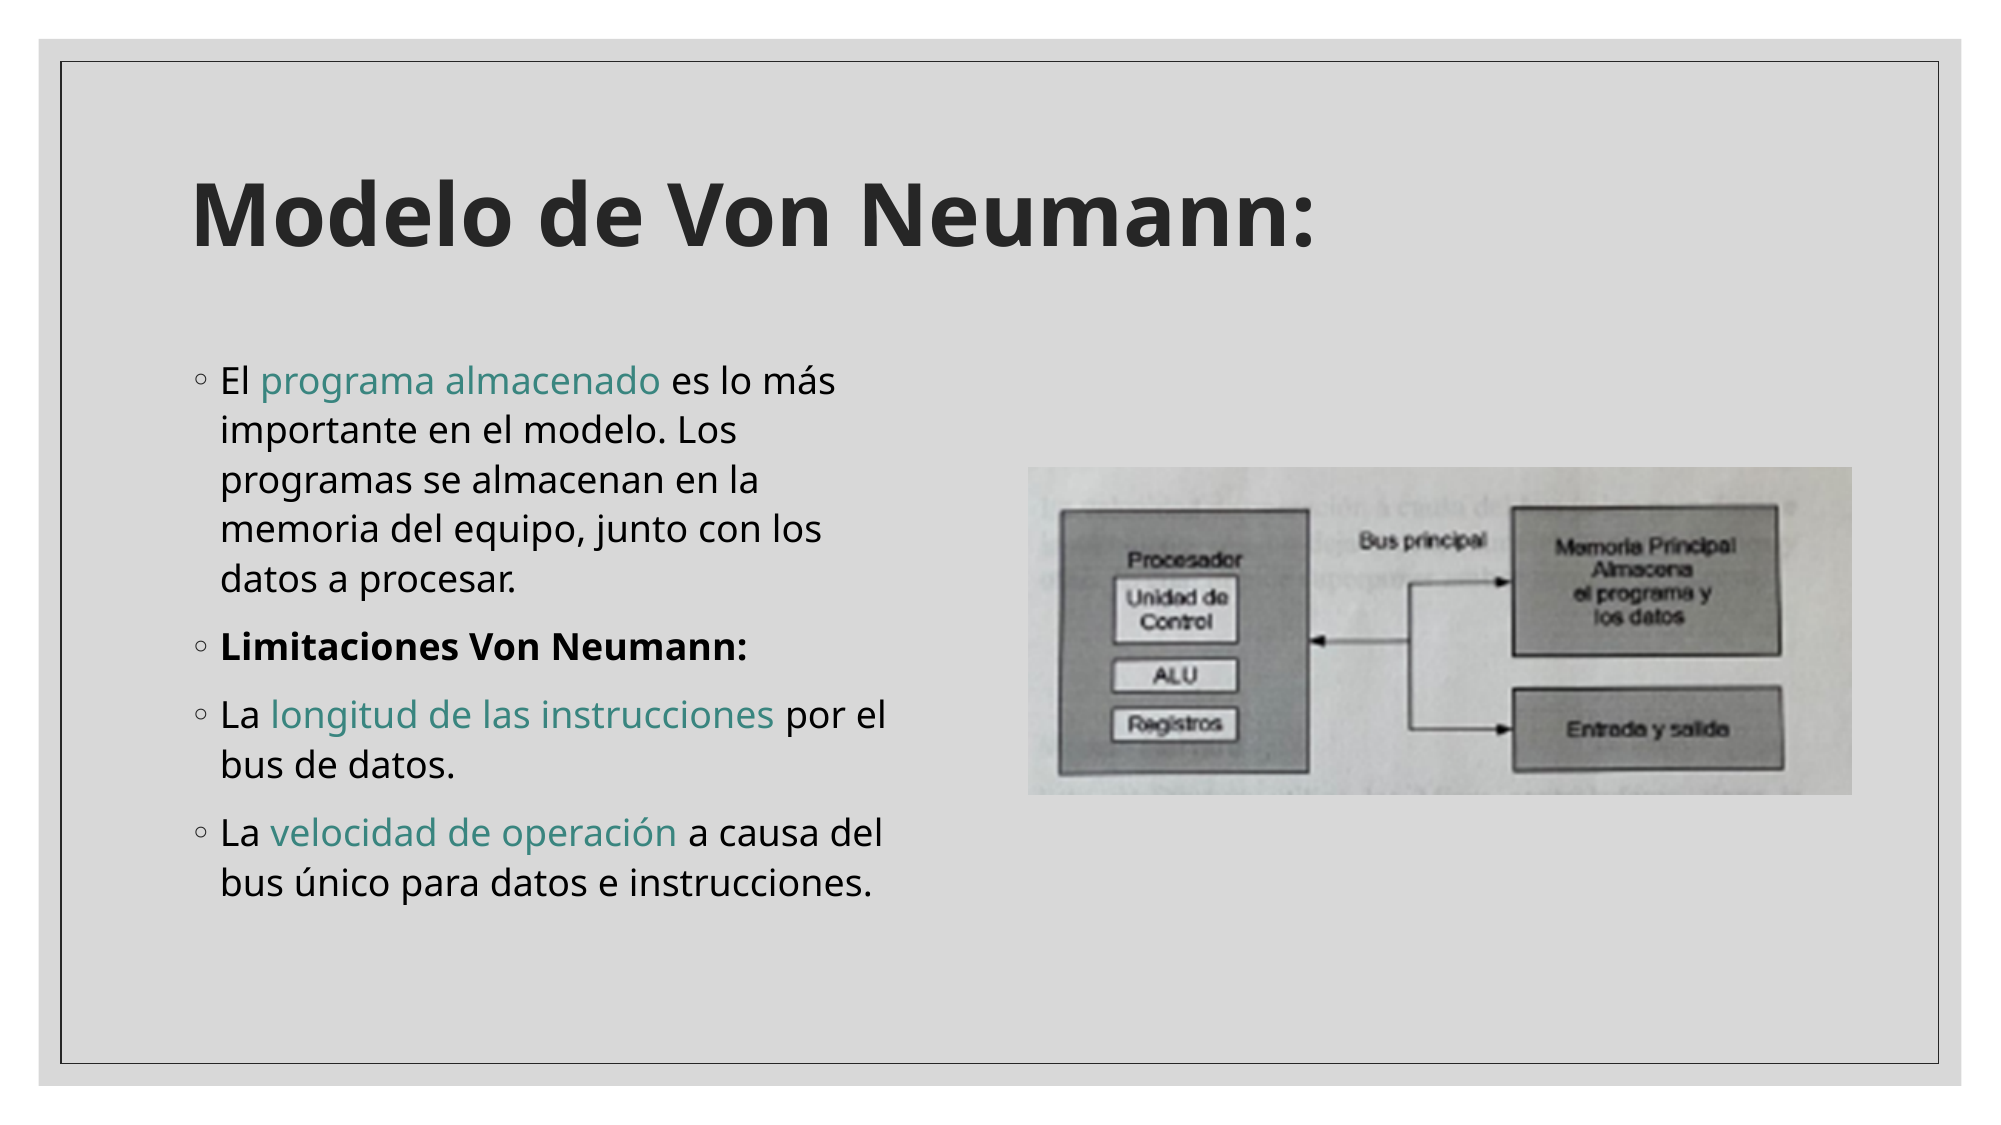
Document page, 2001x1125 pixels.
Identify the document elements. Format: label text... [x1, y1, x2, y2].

list El programa almacenado es lo más importante en el modelo. Los programas se almacenan en la memoria del equipo, junto con los datos a procesar. Limitaciones Von Neumann: La longitud de las instrucciones por el bus de datos. La velocidad de operación a causa del bus único para datos e instrucciones. [174, 345, 940, 960]
title Modelo de Von Neumann: [174, 105, 1825, 331]
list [1028, 467, 1852, 795]
